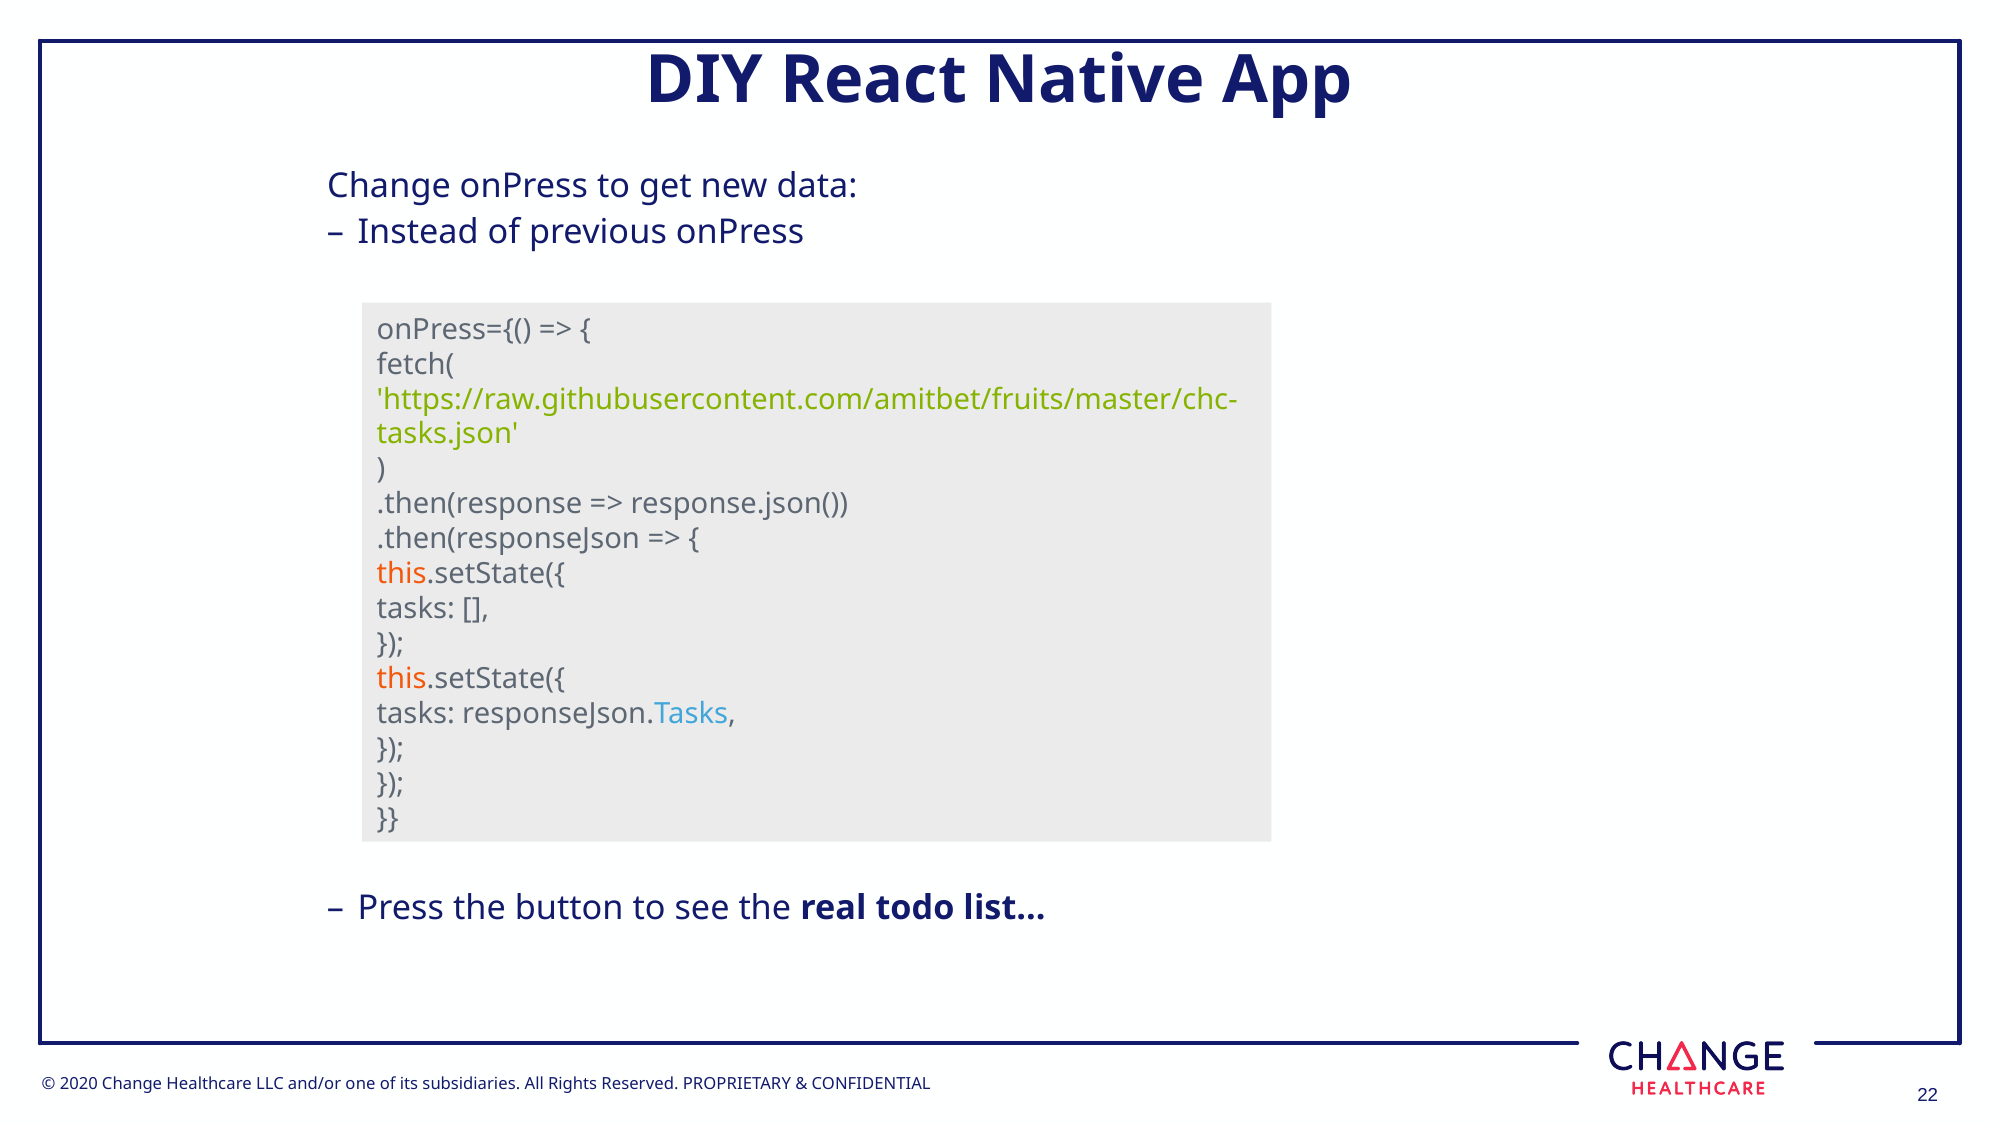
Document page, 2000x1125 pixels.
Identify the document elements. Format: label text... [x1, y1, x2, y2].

title DIY React Native App [7, 23, 1992, 138]
list Change onPress to get new data: Instead of previous onPress Press the button to see the real todo list… [250, 160, 1749, 941]
text_box onPress={() => { fetch( 'https://raw.githubusercontent.com/amitbet/fruits/master/chc-tasks.json' ) .then(response => response.json()) .then(responseJson => { this.setState({ tasks: [], }); this.setState({ tasks: responseJson.Tasks, }); }); }} [361, 302, 1272, 842]
picture [1609, 1041, 1784, 1095]
